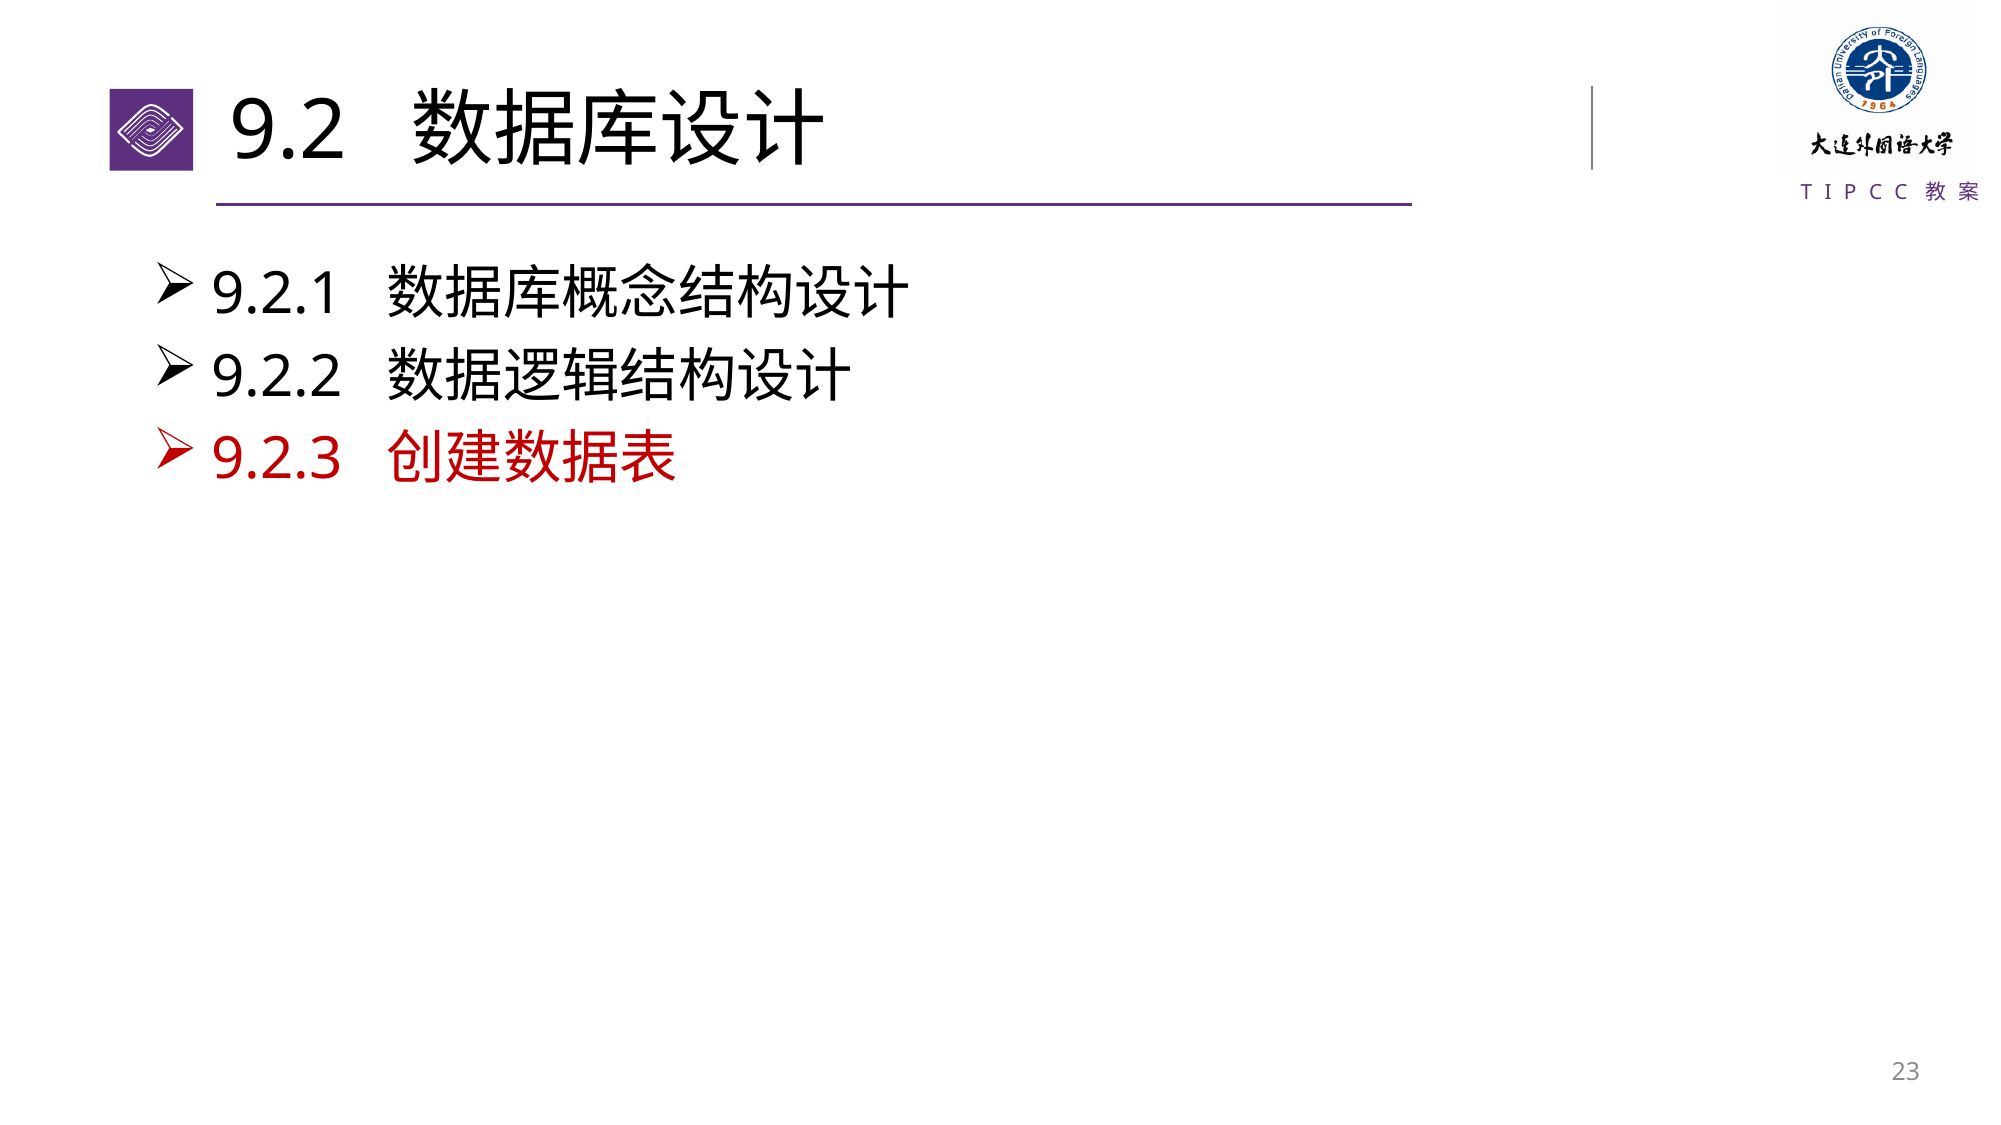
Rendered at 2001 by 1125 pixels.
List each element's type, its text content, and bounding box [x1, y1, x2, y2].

picture [1782, 2, 1971, 172]
list 9.2.1 数据库概念结构设计 9.2.2 数据逻辑结构设计 9.2.3 创建数据表 [137, 247, 1863, 1001]
slide_number 22 [1485, 1042, 1936, 1103]
title 9.2 数据库设计 [214, 59, 1564, 205]
